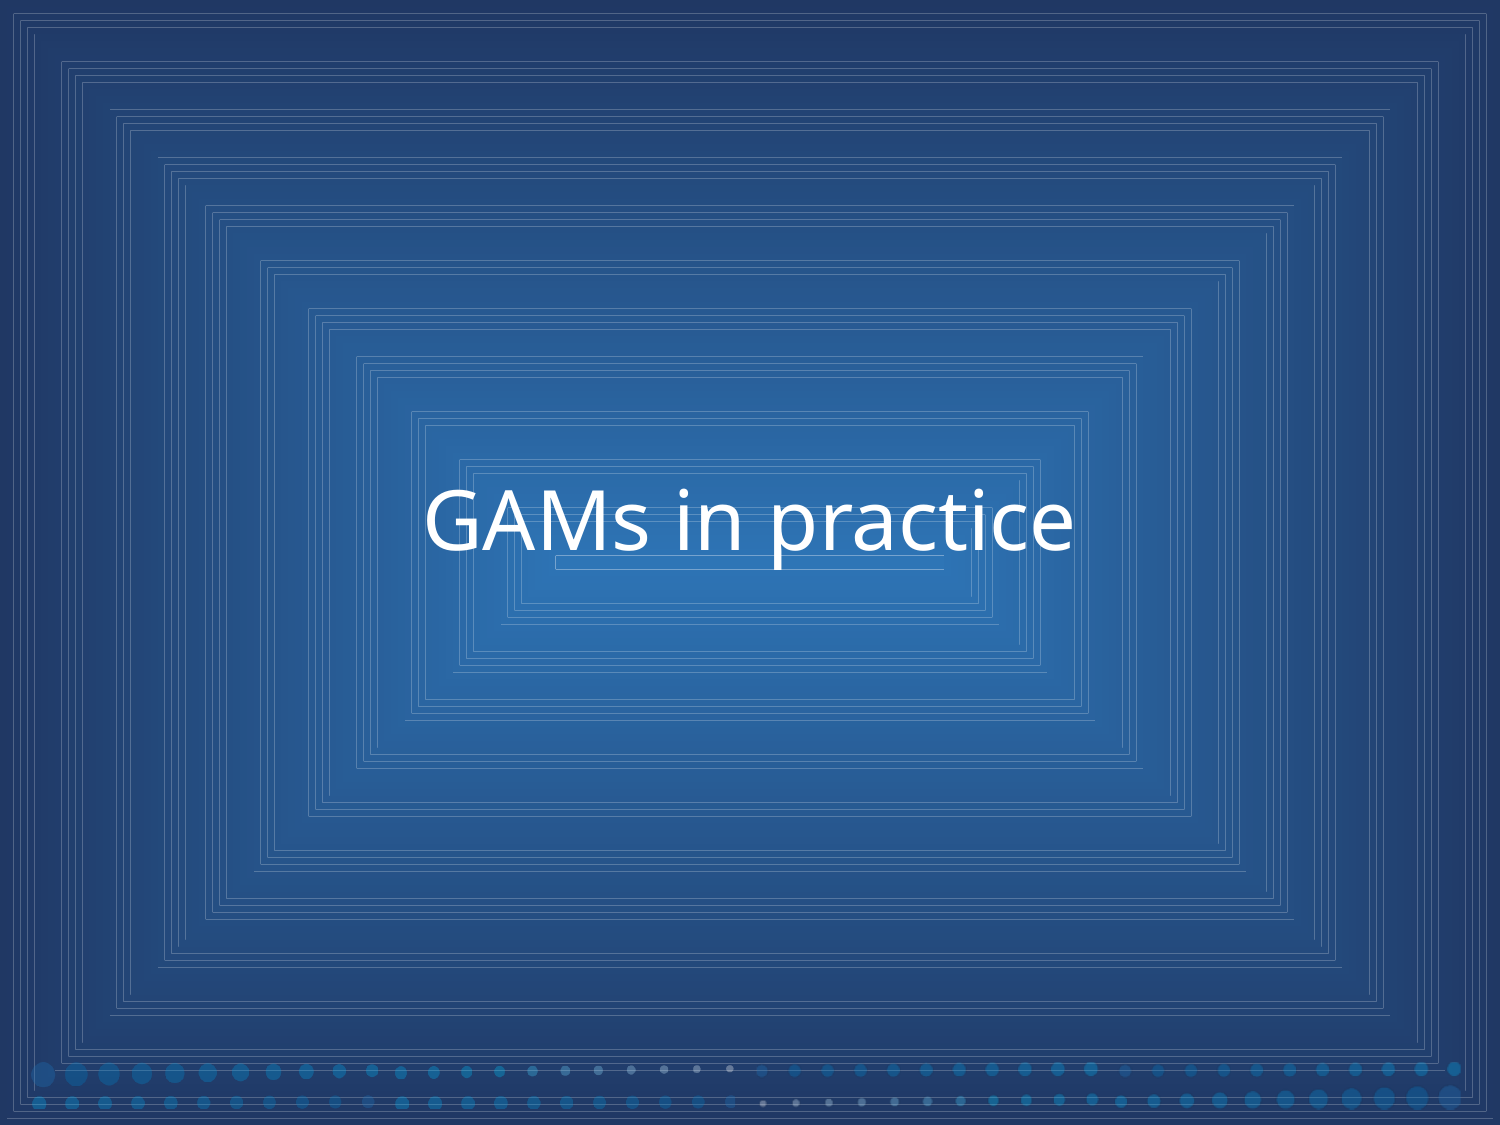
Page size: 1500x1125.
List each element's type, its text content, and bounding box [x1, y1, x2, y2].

title GAMs in practice [187, 184, 1313, 576]
